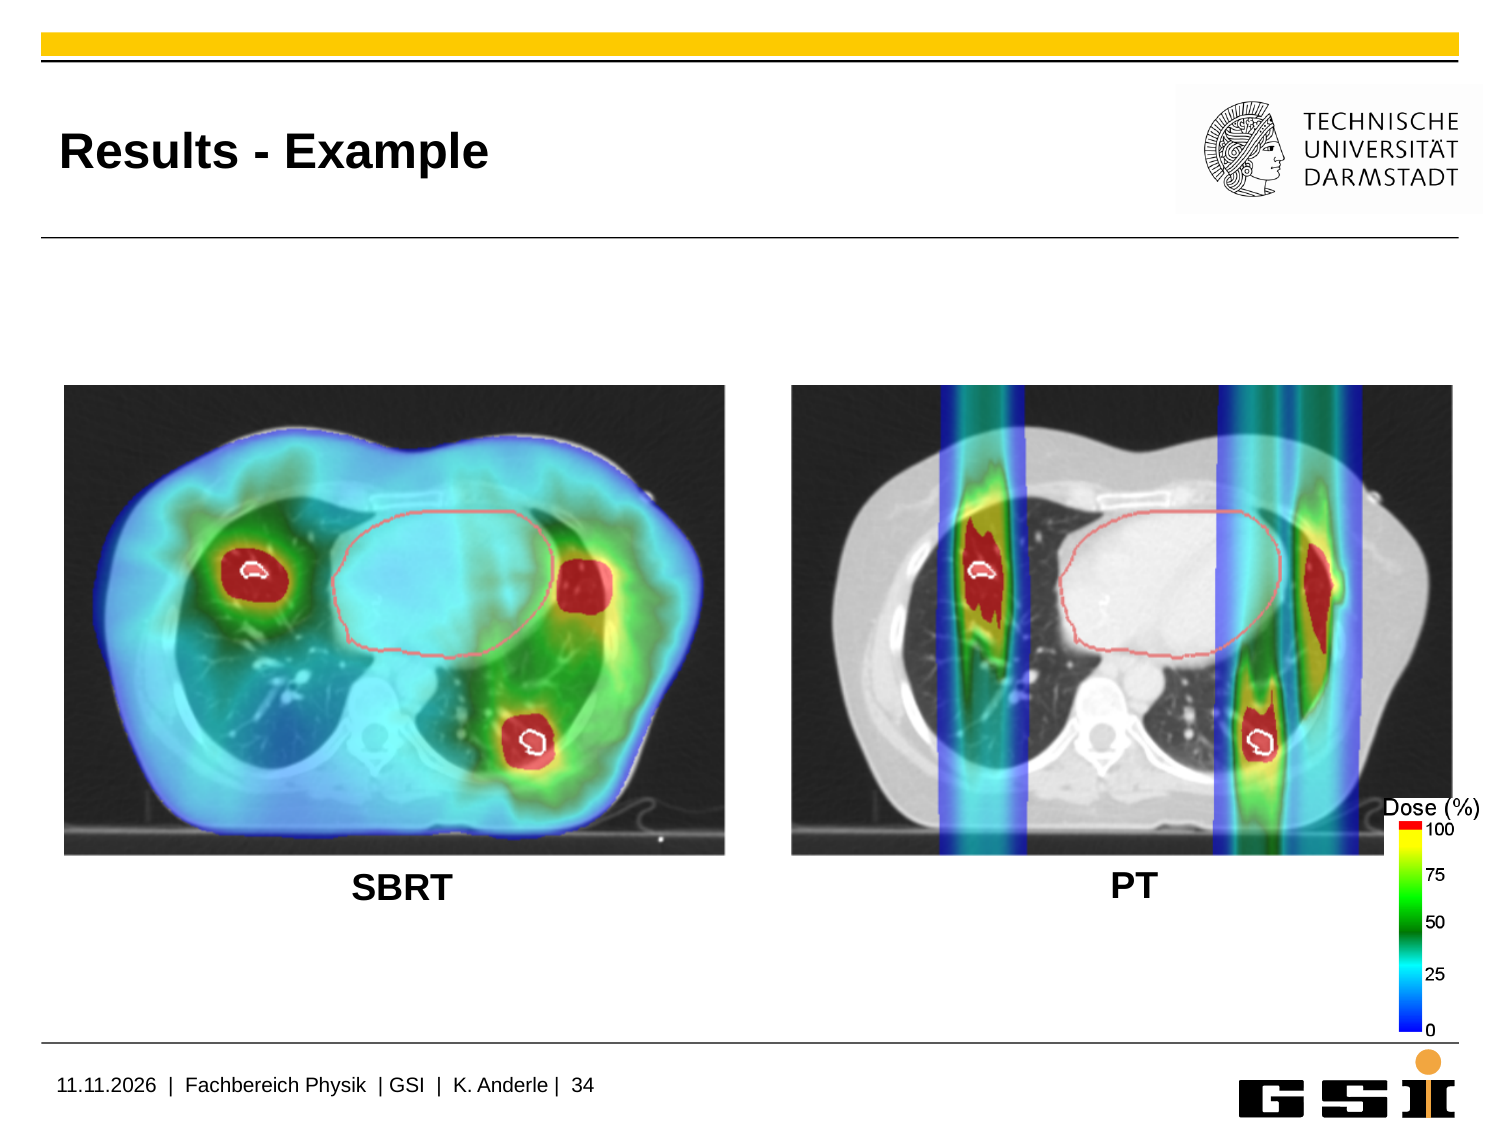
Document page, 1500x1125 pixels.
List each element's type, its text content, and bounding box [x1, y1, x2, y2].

picture [1175, 84, 1483, 214]
text_box SBRT [336, 863, 479, 916]
picture [64, 385, 1481, 1037]
text_box PT [1095, 863, 1179, 914]
title Results - Example [58, 79, 1149, 218]
